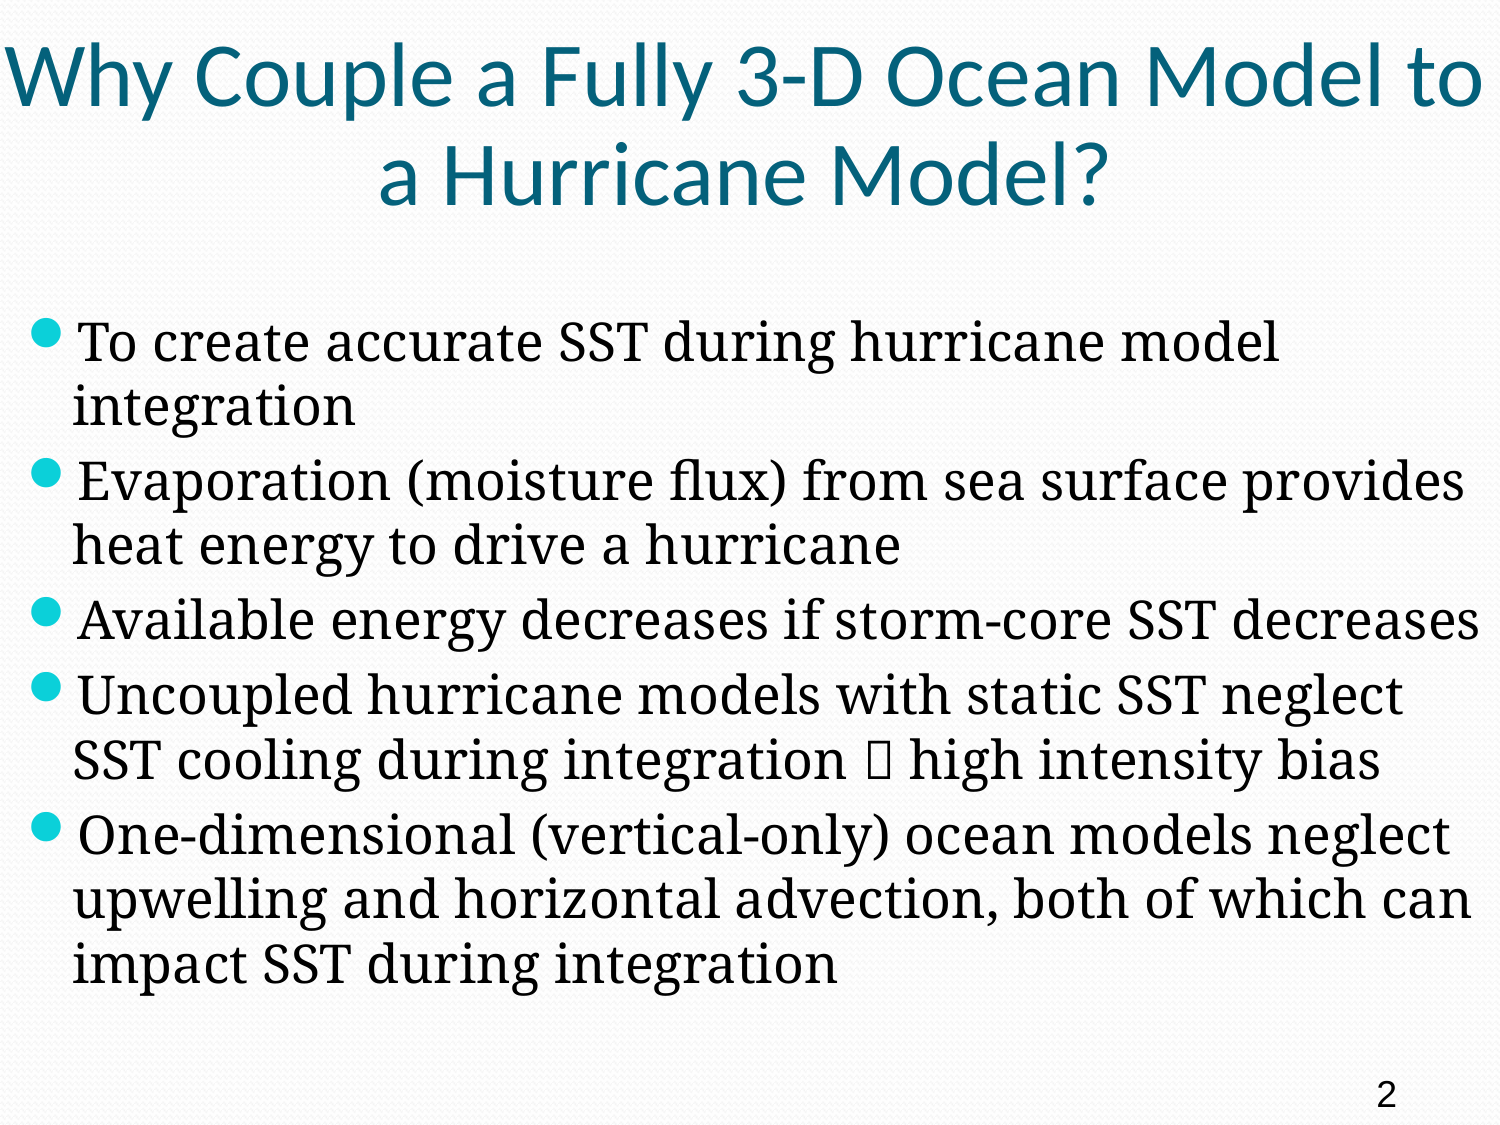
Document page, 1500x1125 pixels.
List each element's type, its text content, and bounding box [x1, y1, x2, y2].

title Why Couple a Fully 3-D Ocean Model to a Hurricane Model? [0, 37, 1496, 225]
list To create accurate SST during hurricane model integration Evaporation (moisture flux) from sea surface provides heat energy to drive a hurricane Available energy decreases if storm-core SST decreases Uncoupled hurricane models with static SST neglect SST cooling during integration  high intensity bias One-dimensional (vertical-only) ocean models neglect upwelling and horizontal advection, both of which can impact SST during integration [12, 299, 1500, 1021]
